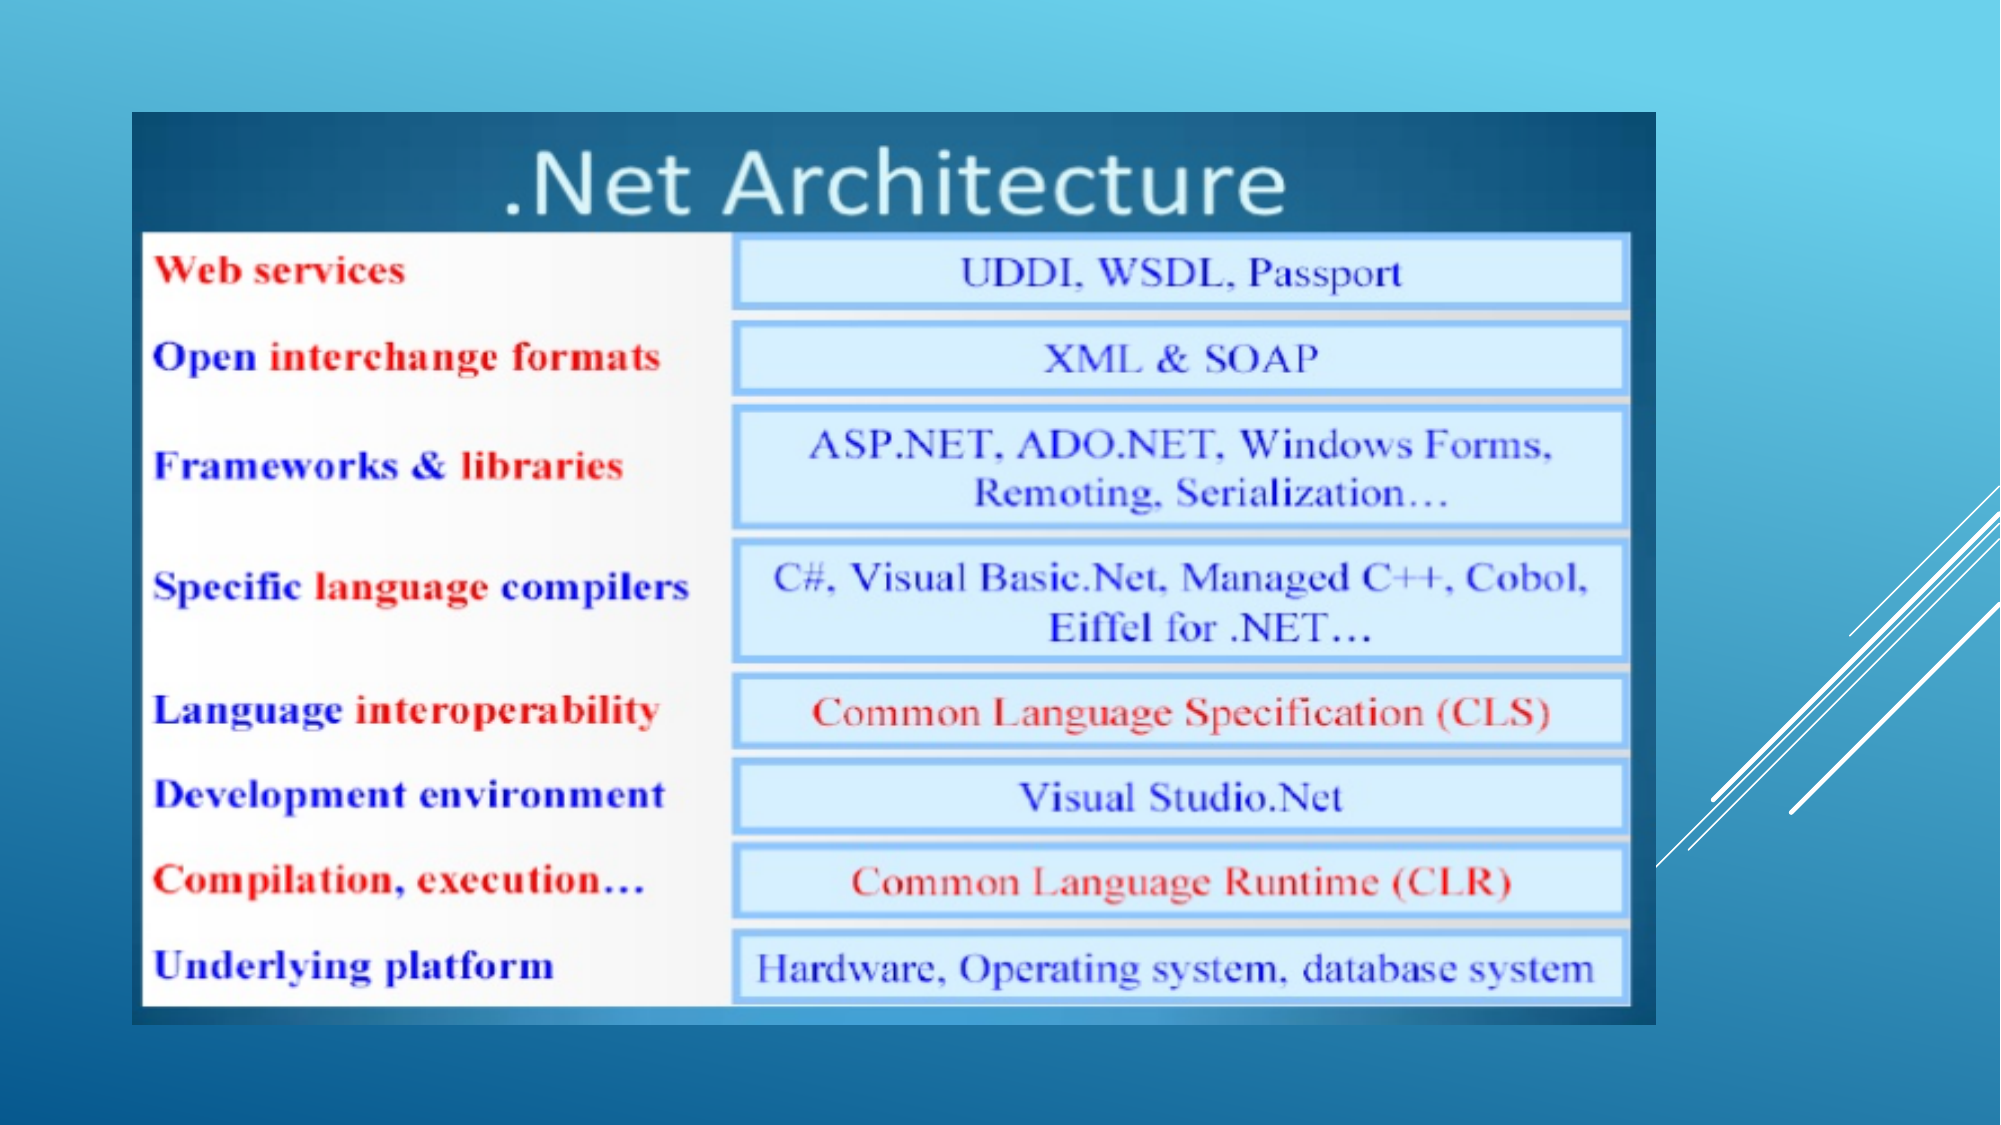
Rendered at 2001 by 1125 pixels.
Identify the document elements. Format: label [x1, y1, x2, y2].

list [132, 112, 1656, 1025]
